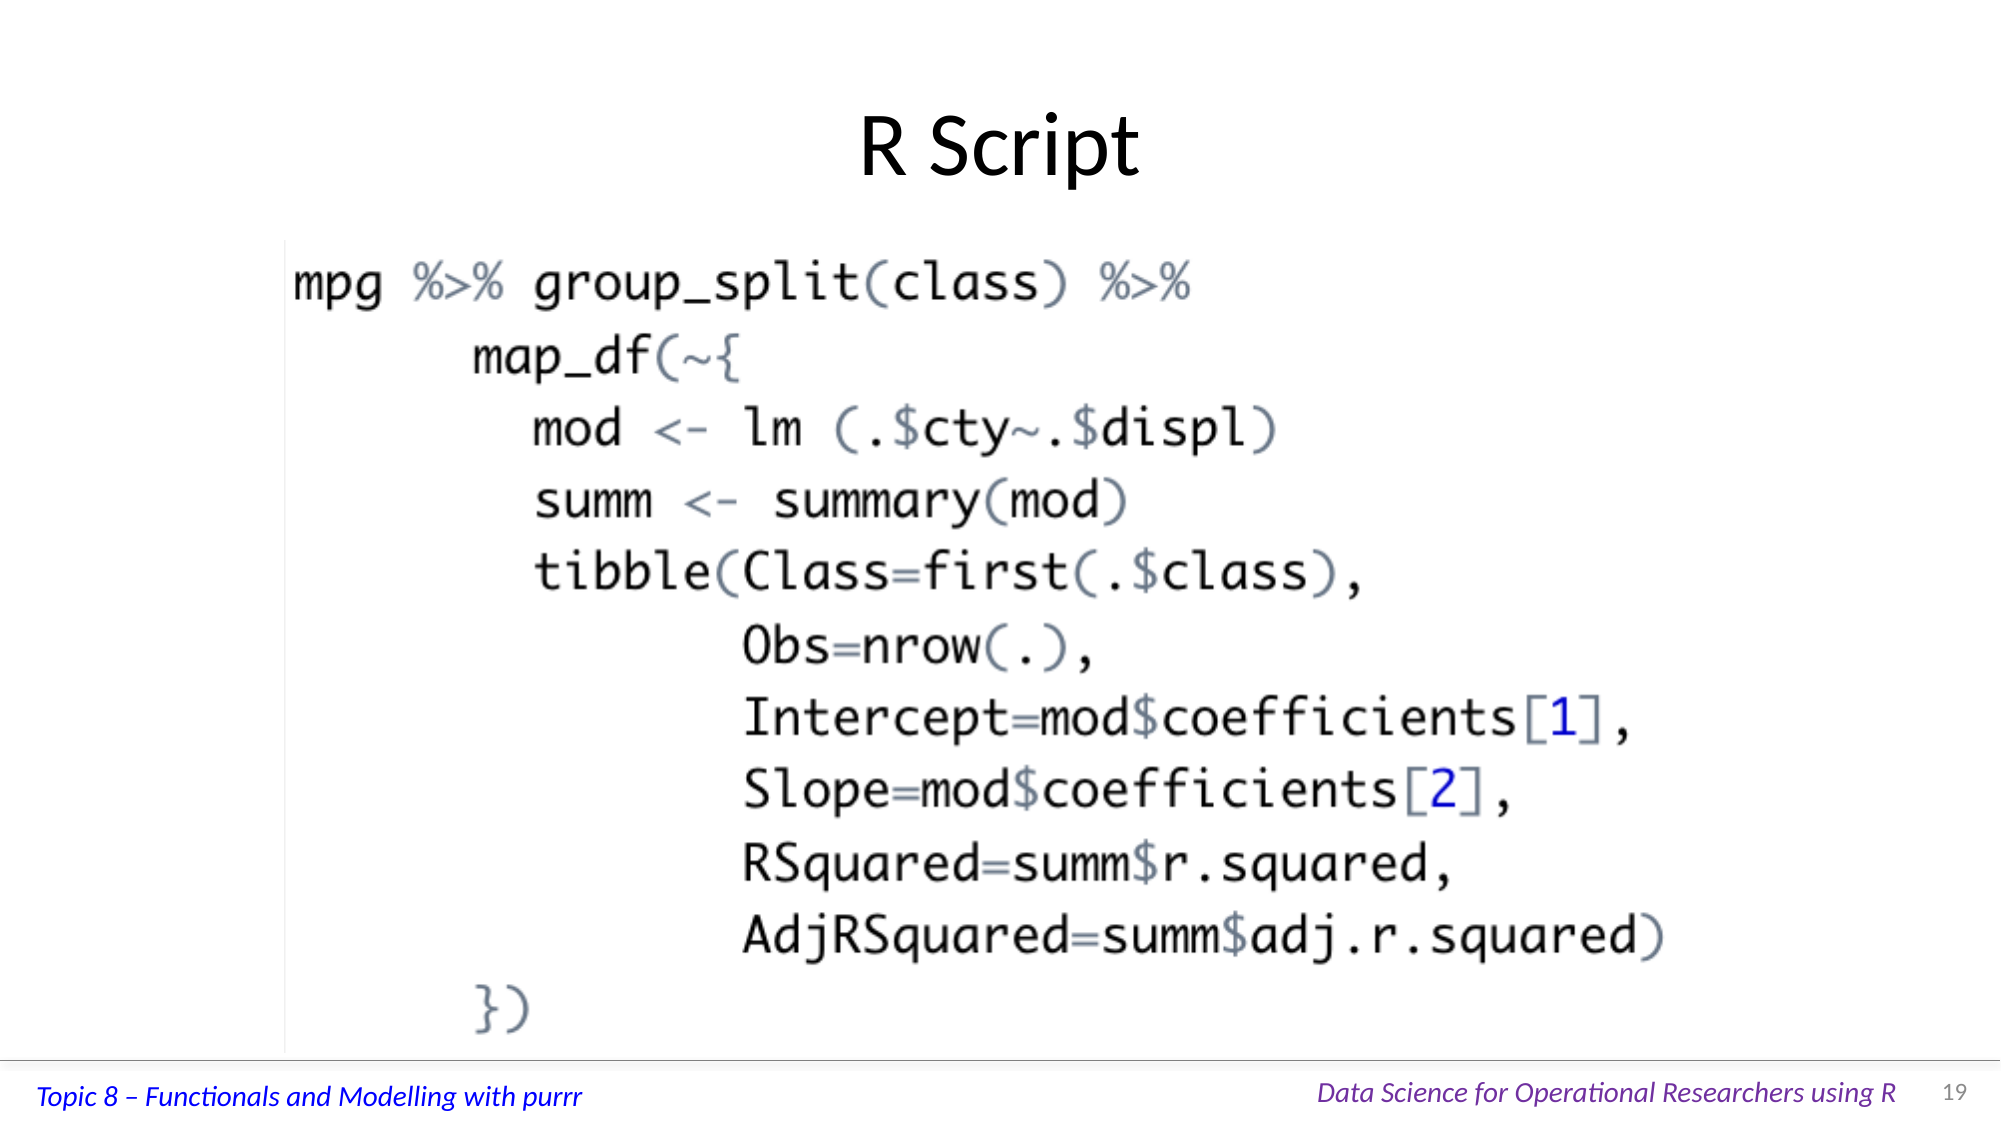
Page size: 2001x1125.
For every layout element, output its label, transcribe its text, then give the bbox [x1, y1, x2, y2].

title R Script [99, 45, 1900, 233]
picture [284, 240, 1681, 1053]
slide_number 19 [1899, 1060, 1983, 1120]
